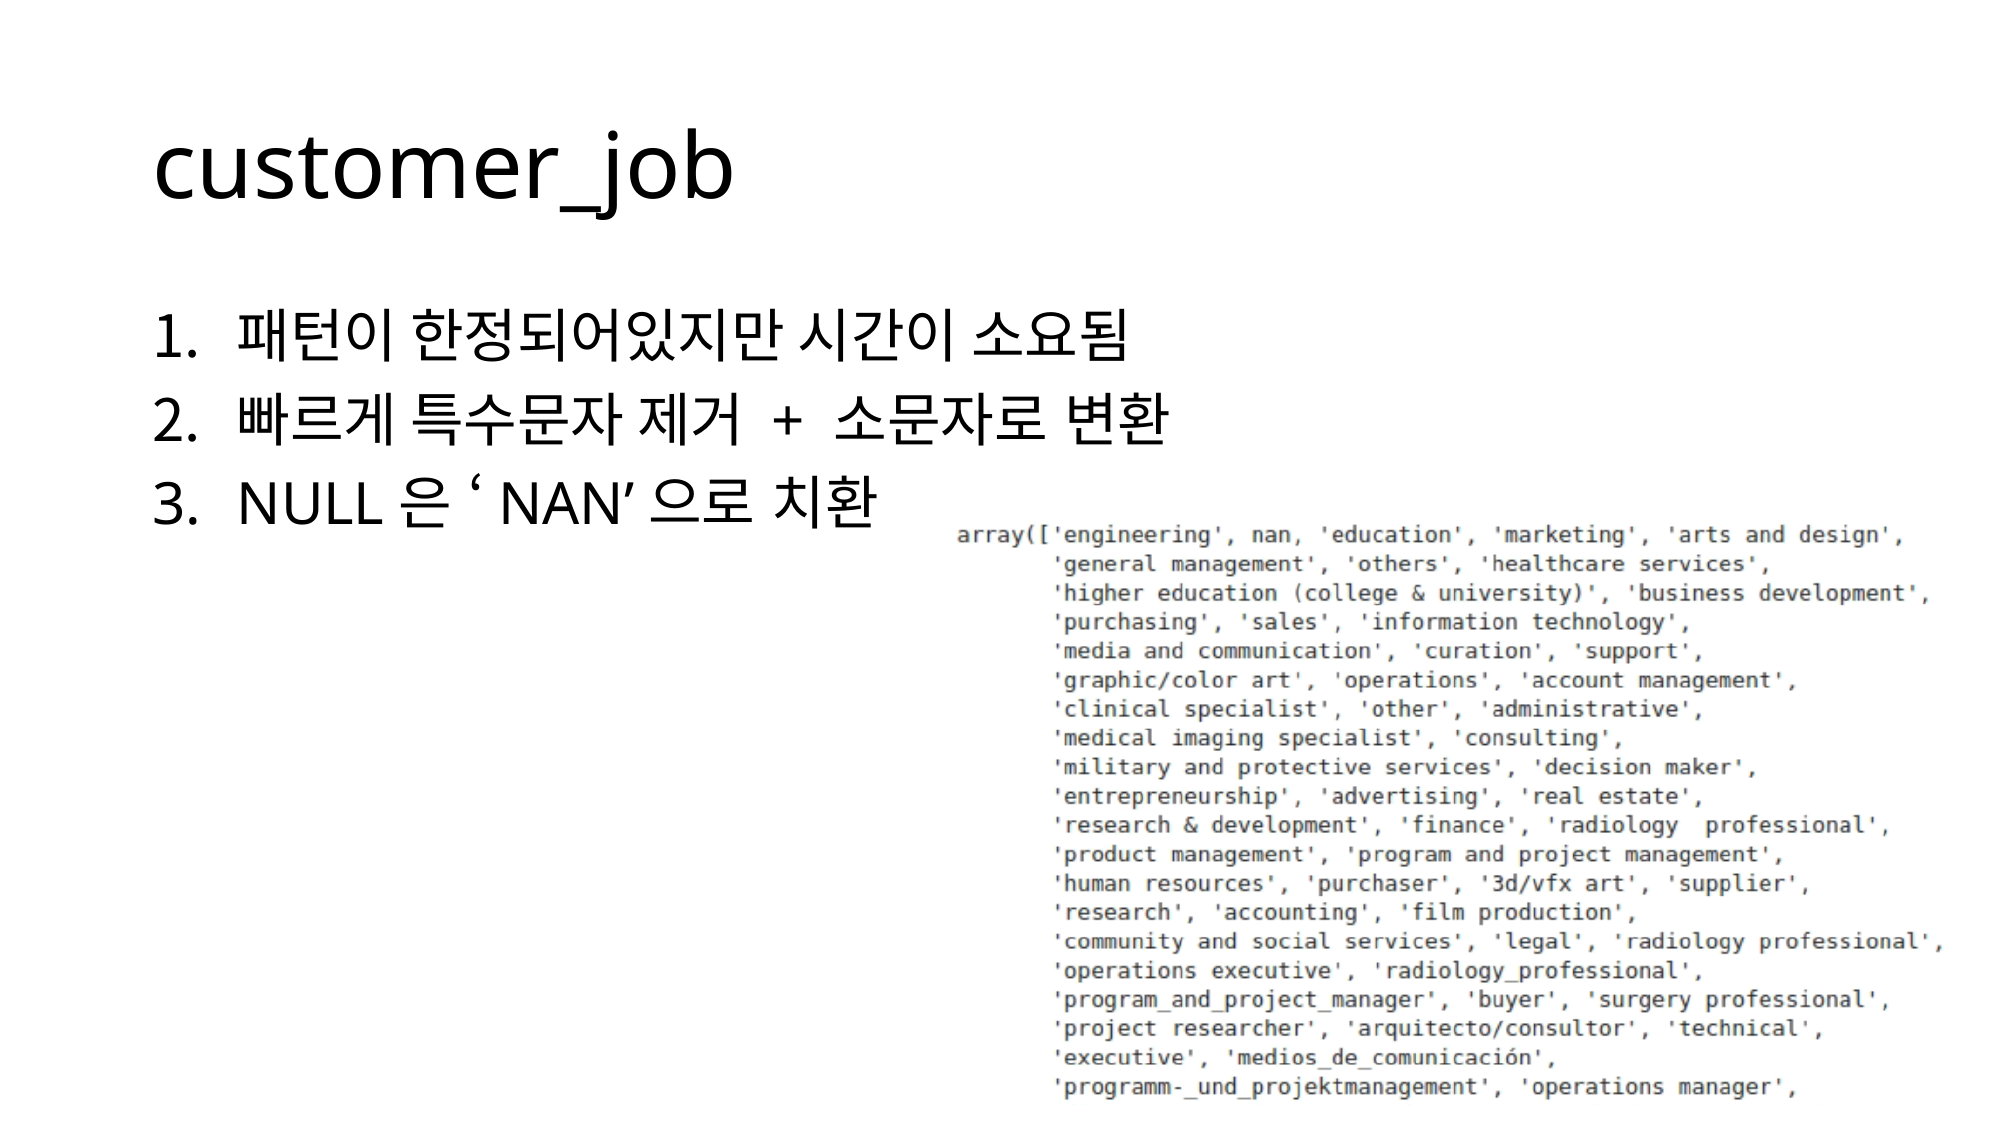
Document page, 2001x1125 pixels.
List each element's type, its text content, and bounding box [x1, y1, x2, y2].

title customer_job [137, 59, 1863, 278]
list 패턴이 한정되어있지만 시간이 소요됨 빠르게 특수문자 제거 + 소문자로 변환 NULL은 ‘NAN’으로 치환 [137, 299, 1863, 1014]
picture [946, 521, 1963, 1105]
